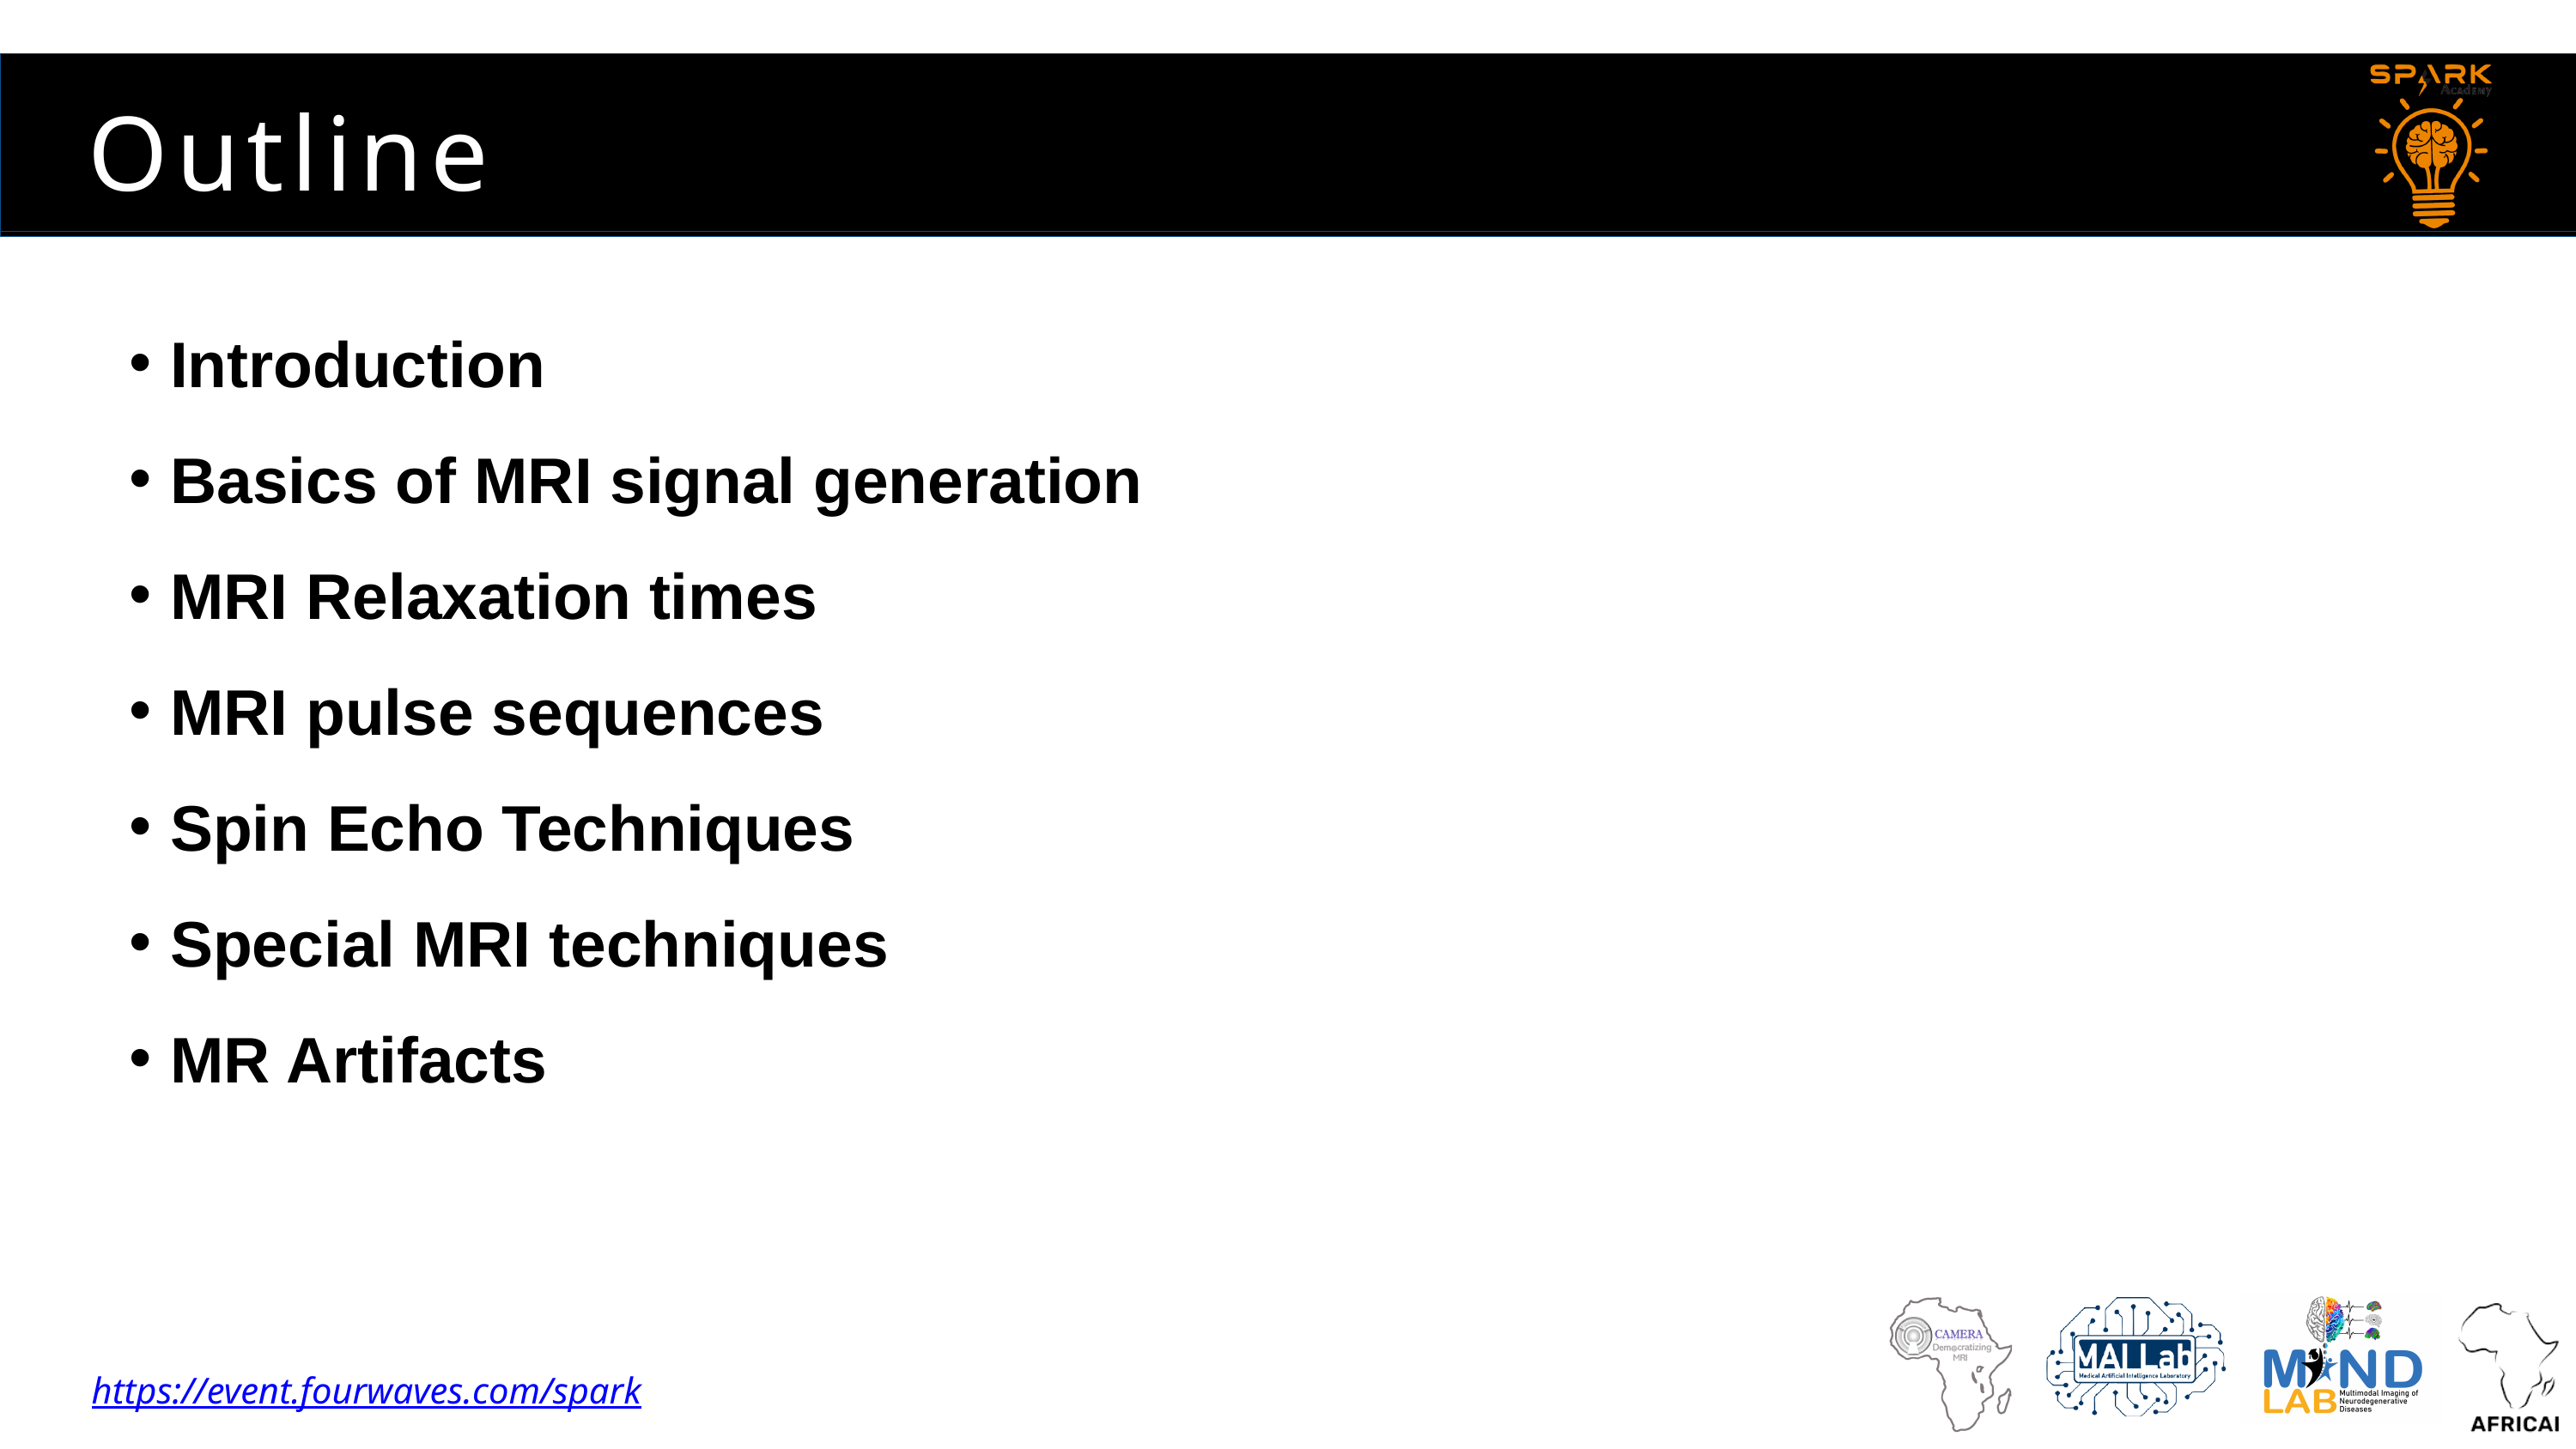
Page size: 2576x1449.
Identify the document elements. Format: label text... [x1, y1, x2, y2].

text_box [0, 53, 2576, 237]
text_box Introduction Basics of MRI signal generation MRI Relaxation times MRI pulse sequences Spin Echo Techniques Special MRI techniques MR Artifacts [88, 284, 1730, 1096]
text_box https://event.fourwaves.com/spark [48, 1349, 685, 1417]
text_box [1888, 1292, 2568, 1433]
